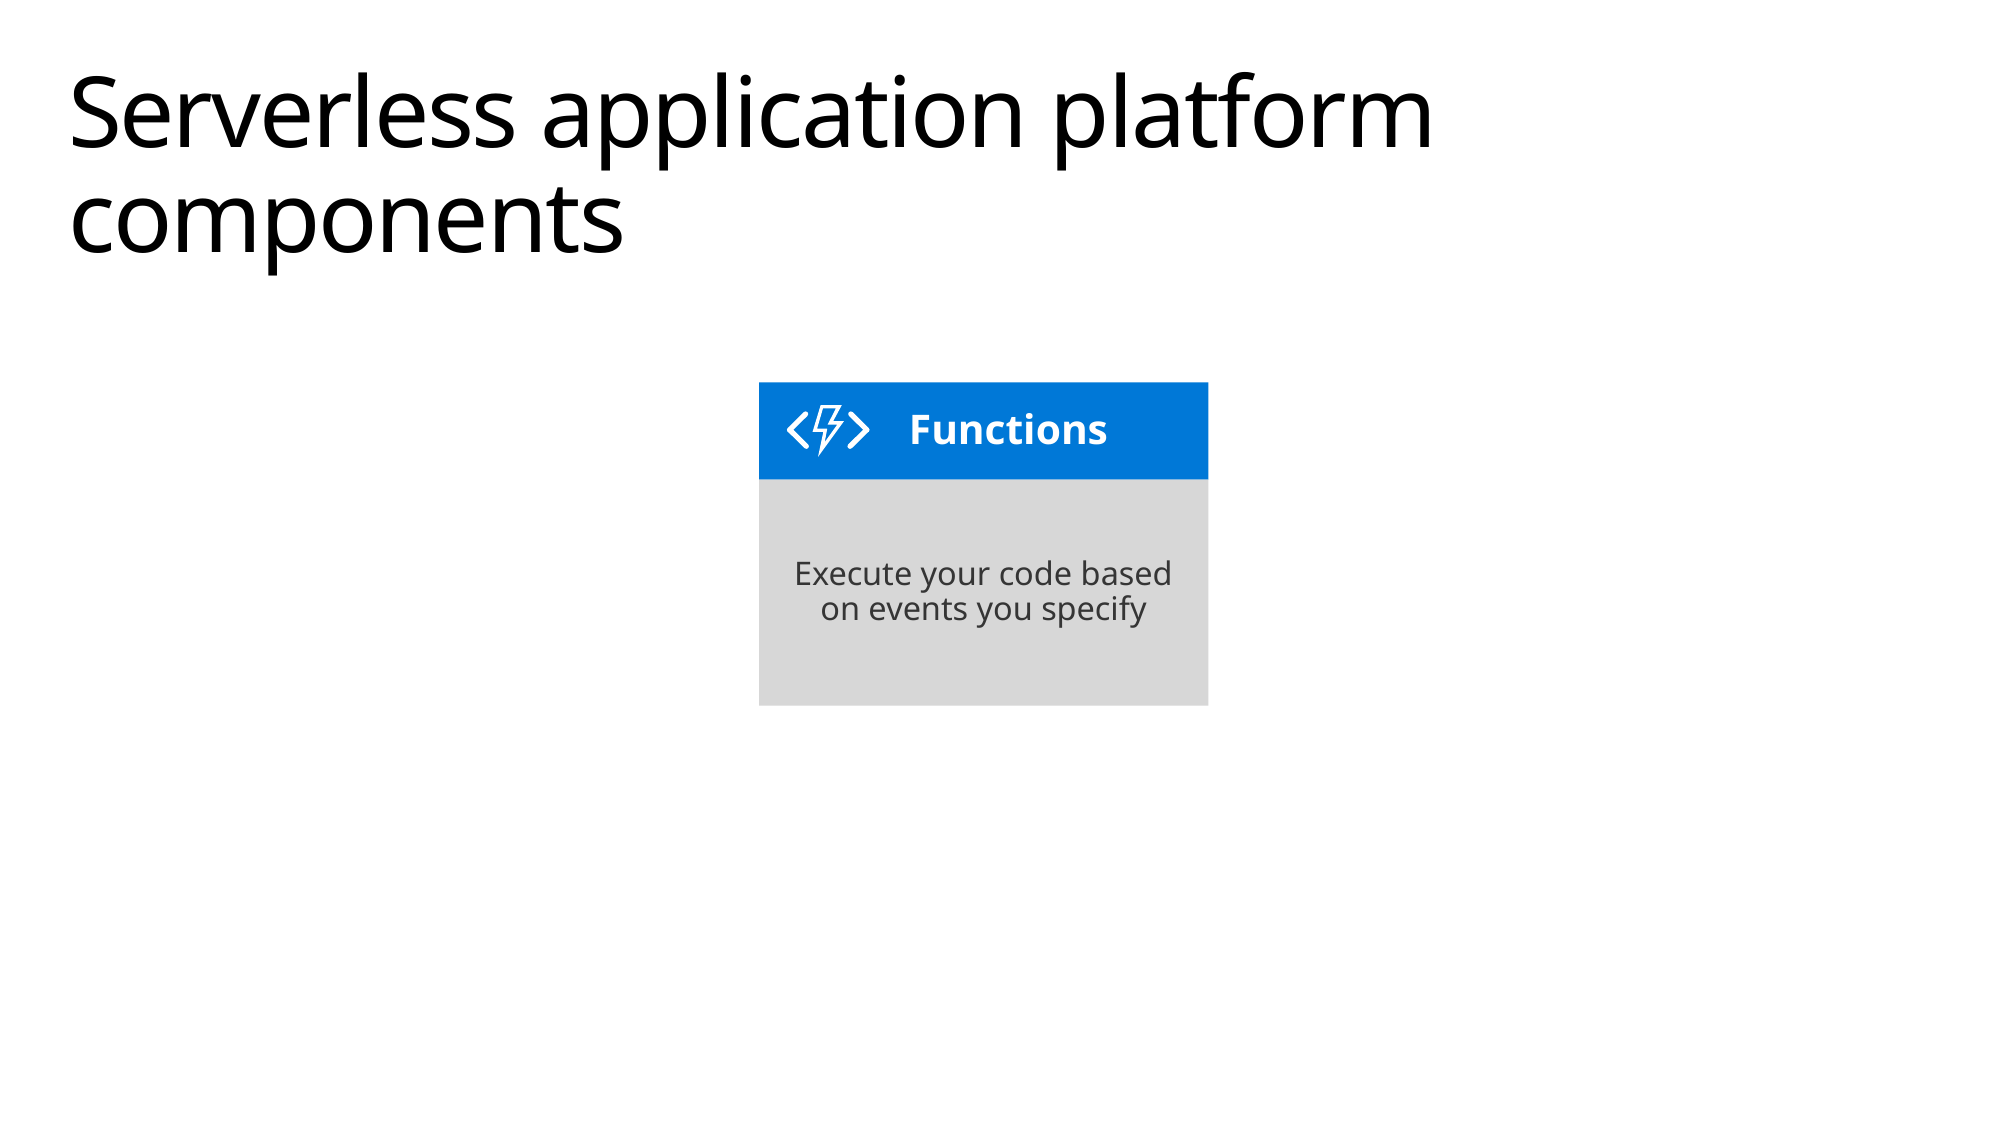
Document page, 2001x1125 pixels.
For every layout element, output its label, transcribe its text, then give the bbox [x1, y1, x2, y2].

title Serverless application platform components [44, 47, 1957, 196]
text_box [758, 381, 1209, 706]
